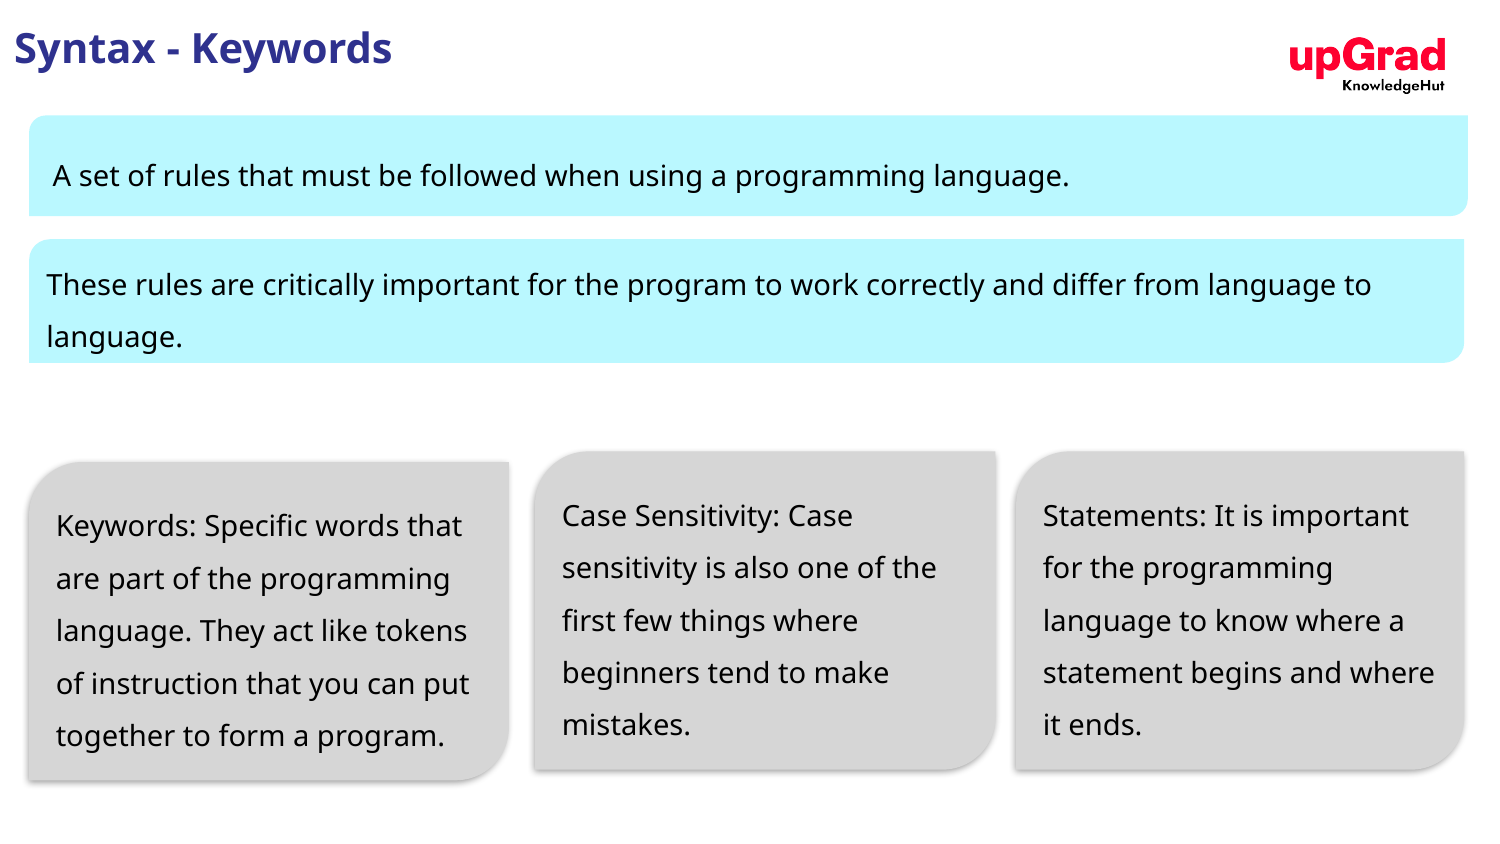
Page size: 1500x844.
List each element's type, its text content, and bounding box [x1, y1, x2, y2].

text_box Keywords: Specific words that are part of the programming language. They act like tokens of instruction that you can put together to form a program. [28, 461, 510, 782]
text_box Statements: It is important for the programming language to know where a statement begins and where it ends. [1015, 450, 1465, 771]
text_box A set of rules that must be followed when using a programming language. [27, 113, 1470, 219]
text_box Syntax - Keywords [0, 7, 1186, 84]
text_box Case Sensitivity: Case sensitivity is also one of the first few things where beginners tend to make mistakes. [534, 450, 997, 771]
picture [1290, 37, 1449, 96]
text_box These rules are critically important for the program to work correctly and differ from language to language. [27, 237, 1467, 366]
